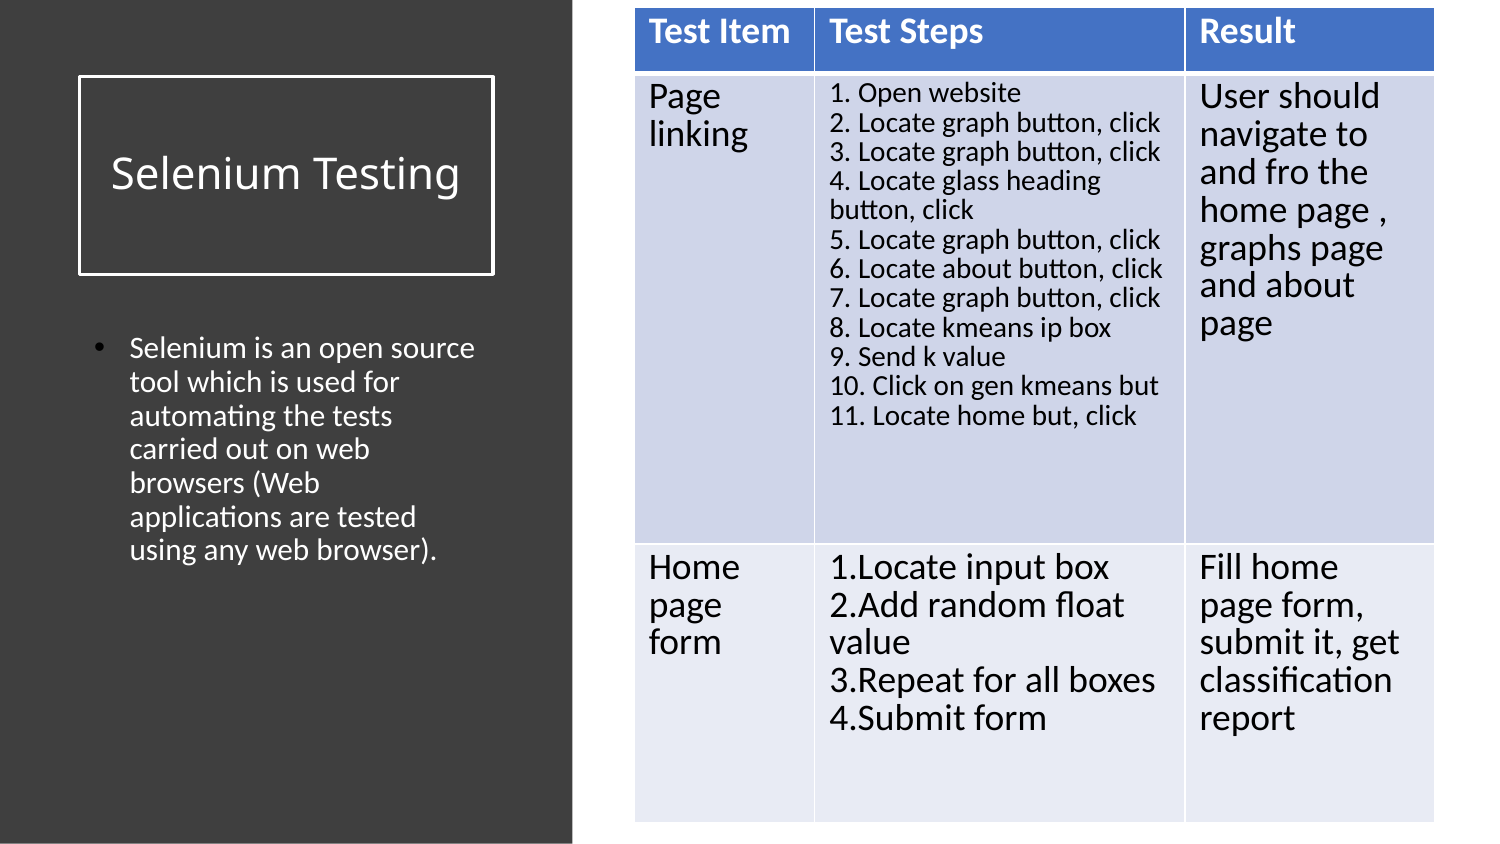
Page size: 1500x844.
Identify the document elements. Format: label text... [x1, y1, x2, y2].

table_header Result [1186, 8, 1434, 71]
text_box [0, 0, 573, 844]
table_header Test Item [635, 8, 814, 71]
table_cell Home page form [635, 545, 814, 822]
title Selenium Testing [79, 76, 493, 275]
table_cell Fill home page form, submit it, get classification report [1186, 545, 1434, 822]
table_cell 1. Open website 2. Locate graph button, click 3. Locate graph button, click 4. Locate glass heading button, click 5. Locate graph button, click 6. Locate about button, click 7. Locate graph button, click 8. Locate kmeans ip box 9. Send k value 10. Click on gen kmeans but 11. Locate home but, click [815, 76, 1184, 543]
table_cell Page linking [635, 76, 814, 543]
text_box Selenium is an open source tool which is used for automating the tests carried out on web browsers (Web applications are tested using any web browser). [79, 324, 493, 745]
table_cell User should navigate to and fro the home page , graphs page and about page [1186, 76, 1434, 543]
table_header Test Steps [815, 8, 1184, 71]
table_cell 1.Locate input box 2.Add random float value 3.Repeat for all boxes 4.Submit form [815, 545, 1184, 822]
